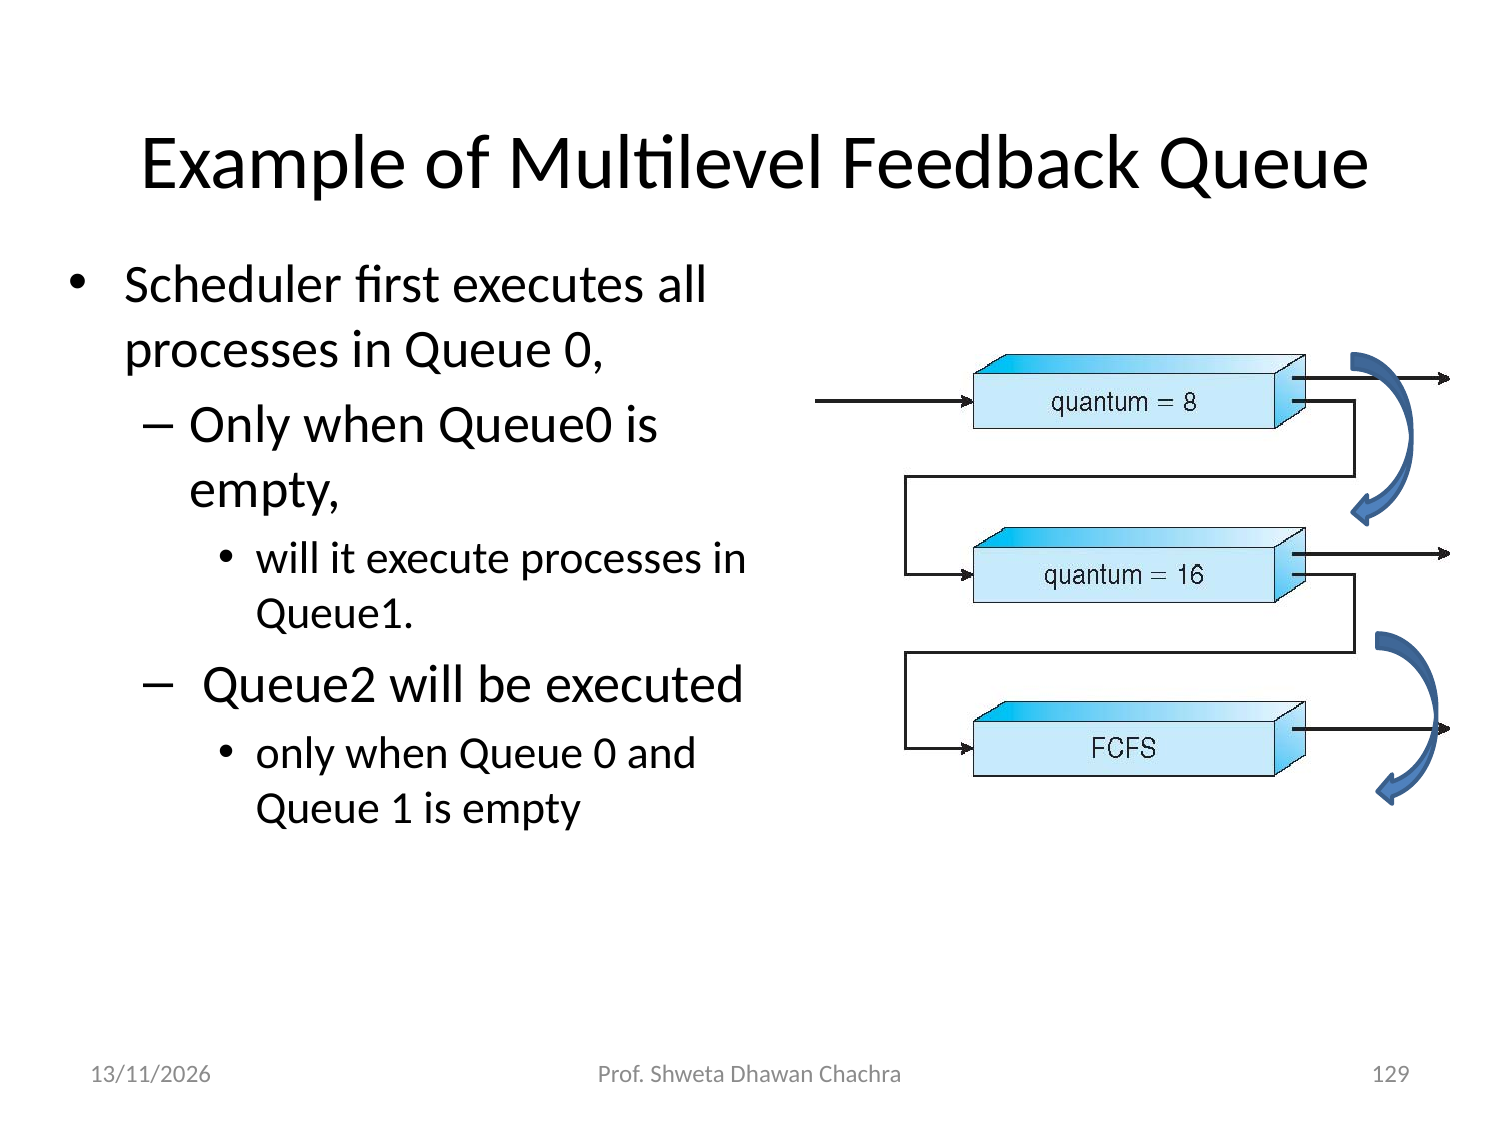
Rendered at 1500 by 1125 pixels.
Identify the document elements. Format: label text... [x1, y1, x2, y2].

text_box [1375, 784, 1416, 806]
list Scheduler first executes all processes in Queue 0, Only when Queue0 is empty, will it execute processes in Queue1. Queue2 will be executed only when Queue 0 and Queue 1 is empty [53, 202, 800, 946]
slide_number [75, 1042, 425, 1103]
picture [815, 353, 1450, 777]
title Example of Multilevel Feedback Queue [123, 101, 1389, 214]
footer Prof. Shweta Dhawan Chachra [512, 1042, 988, 1103]
slide_number 129 [1074, 1042, 1425, 1103]
